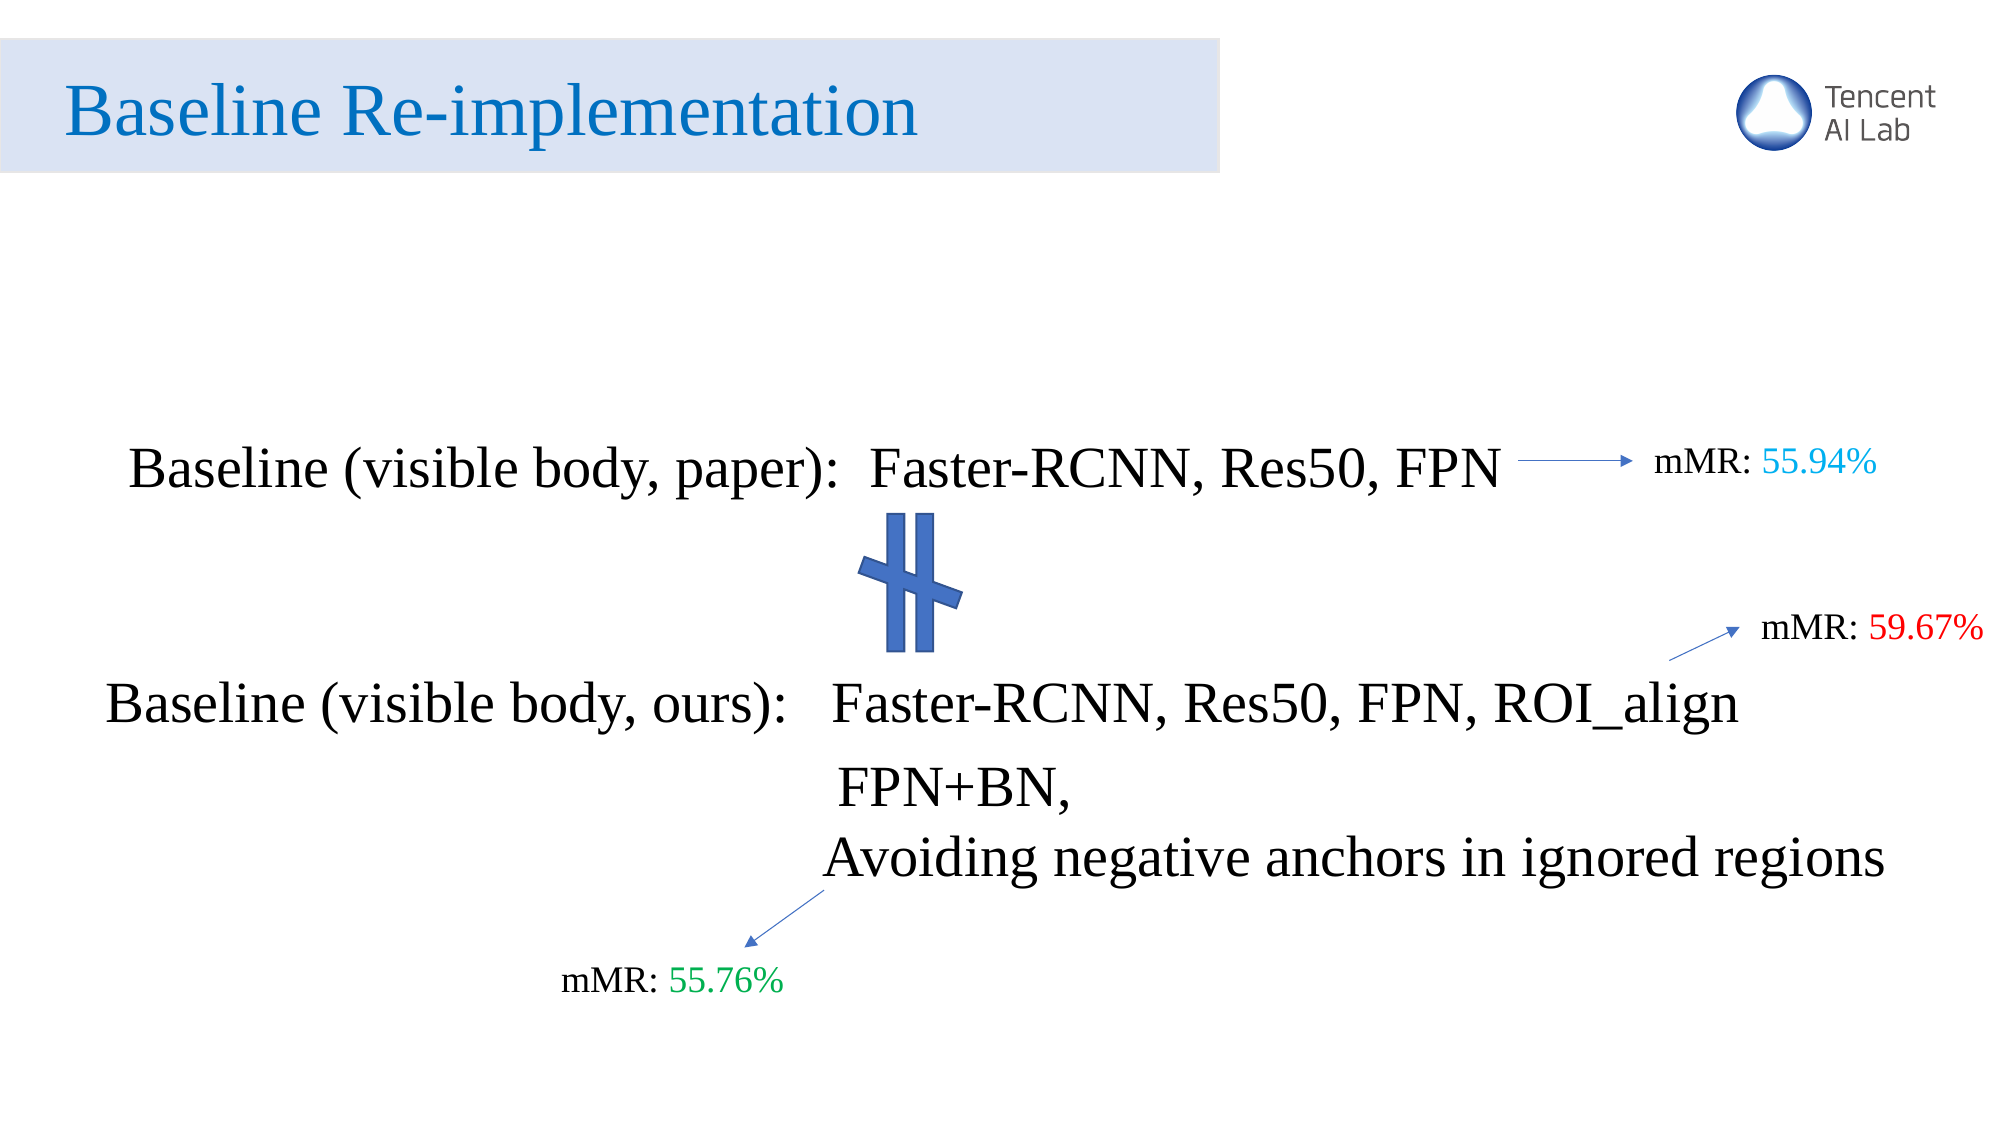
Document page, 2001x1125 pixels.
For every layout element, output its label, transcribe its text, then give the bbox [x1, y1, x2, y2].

text_box Baseline (visible body, paper): Faster-RCNN, Res50, FPN [114, 421, 1546, 507]
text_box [744, 890, 824, 948]
text_box Baseline (visible body, ours): Faster-RCNN, Res50, FPN, ROI_align [90, 656, 1849, 742]
text_box mMR: 55.76% [546, 947, 824, 1008]
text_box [1669, 627, 1740, 661]
text_box [857, 512, 964, 653]
text_box mMR: 59.67% [1746, 594, 2000, 655]
text_box Baseline Re-implementation [49, 52, 954, 158]
picture [1687, 14, 1986, 226]
text_box mMR: 55.94% [1639, 428, 2000, 489]
text_box FPN+BN, Avoiding negative anchors in ignored regions [807, 740, 2000, 895]
text_box [0, 38, 1220, 173]
